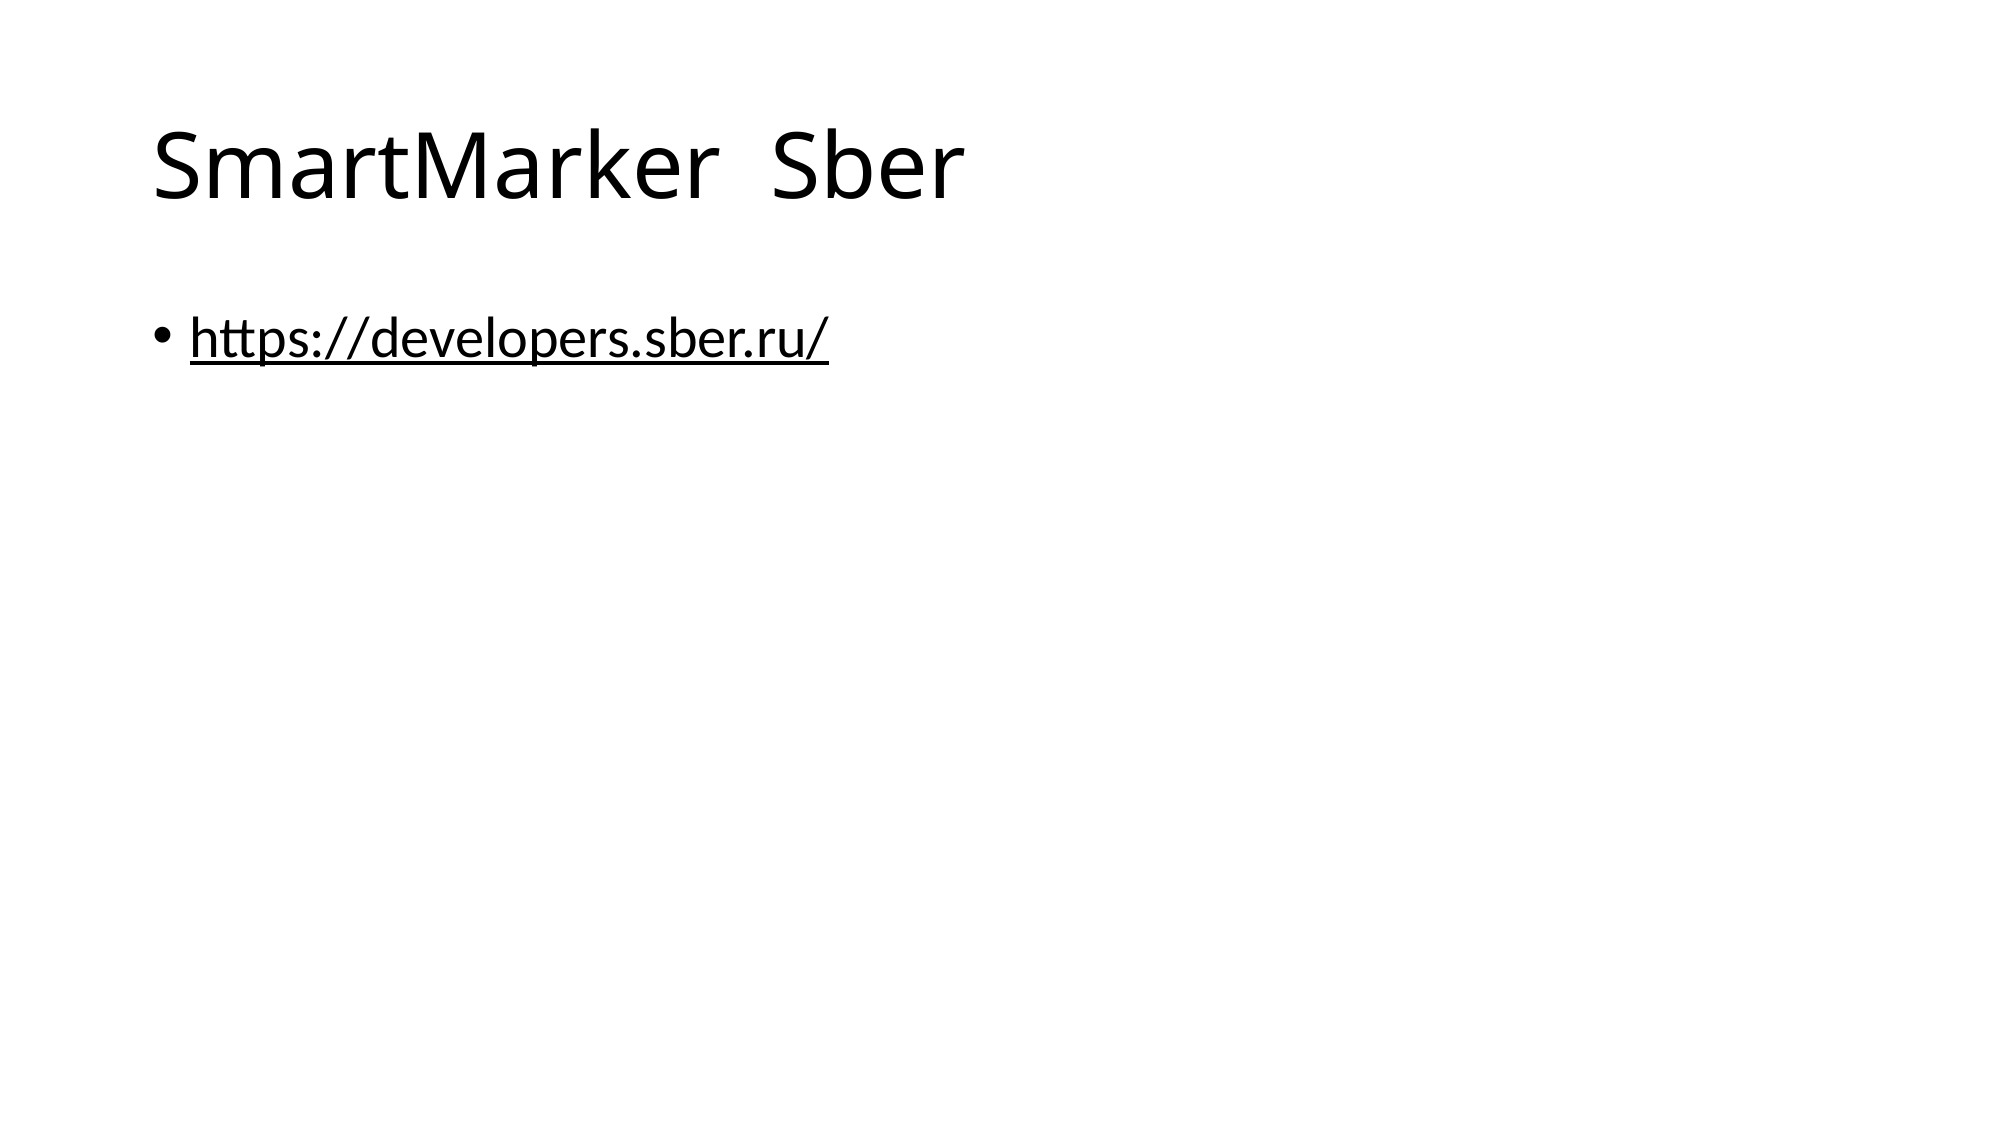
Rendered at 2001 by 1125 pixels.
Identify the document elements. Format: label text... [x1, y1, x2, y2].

title SmartMarker Sber [137, 59, 1863, 278]
list https://developers.sber.ru/ [137, 299, 1863, 1014]
